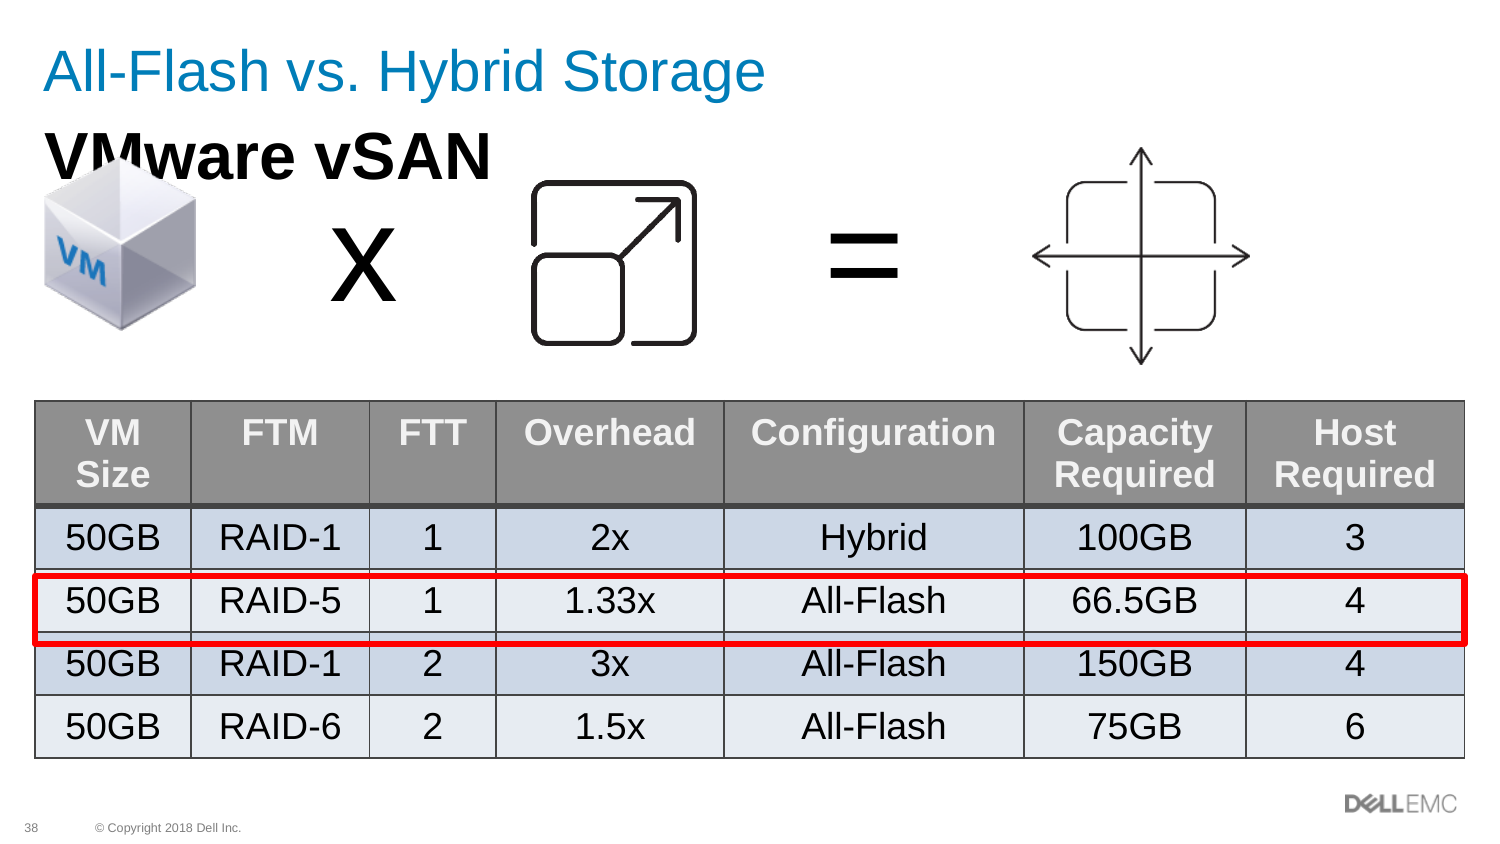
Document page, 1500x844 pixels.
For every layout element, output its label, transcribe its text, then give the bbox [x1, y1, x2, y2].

table_cell 3x [497, 644, 723, 694]
table_cell 50GB [36, 570, 190, 575]
table_cell All-Flash [725, 696, 1023, 757]
table_cell RAID-6 [192, 696, 369, 757]
table_cell 2 [370, 696, 495, 757]
table_header FTT [370, 402, 495, 503]
table_cell Hybrid [725, 509, 1023, 568]
subtitle VMware vSAN [44, 112, 1388, 148]
table_cell 50GB [36, 509, 190, 568]
table_header Capacity Required [1025, 402, 1245, 503]
table_header FTM [192, 402, 369, 503]
table_cell All-Flash [725, 570, 1023, 575]
table_cell 100GB [1025, 509, 1245, 568]
table_cell 2 [370, 644, 495, 694]
table_cell 2x [497, 509, 723, 568]
picture [1345, 793, 1457, 814]
table_cell RAID-1 [192, 509, 369, 568]
table_cell RAID-1 [192, 644, 369, 694]
title All-Flash vs. Hybrid Storage [43, 40, 1388, 105]
picture [44, 155, 196, 332]
table_cell 66.5GB [1025, 570, 1245, 575]
table_header Host Required [1247, 402, 1464, 503]
table_cell 6 [1247, 696, 1464, 757]
table_cell 4 [1247, 570, 1464, 575]
text_box x [277, 156, 450, 336]
table_cell 75GB [1025, 696, 1245, 757]
table_cell 50GB [36, 696, 190, 757]
table_cell 150GB [1025, 644, 1245, 694]
table_cell 1 [370, 509, 495, 568]
table_header VM Size [36, 402, 190, 503]
text_box [35, 575, 1465, 644]
table_cell All-Flash [725, 644, 1023, 694]
text_box = [777, 156, 951, 336]
table_cell 1.33x [497, 570, 723, 575]
table_header Configuration [725, 402, 1023, 503]
table_cell 1 [370, 570, 495, 575]
picture [1032, 147, 1250, 366]
table_cell 50GB [36, 644, 190, 694]
table_cell 3 [1247, 509, 1464, 568]
table_cell 4 [1247, 644, 1464, 694]
table_cell 1.5x [497, 696, 723, 757]
table_header Overhead [497, 402, 723, 503]
table_cell RAID-5 [192, 570, 369, 575]
picture [531, 180, 697, 346]
